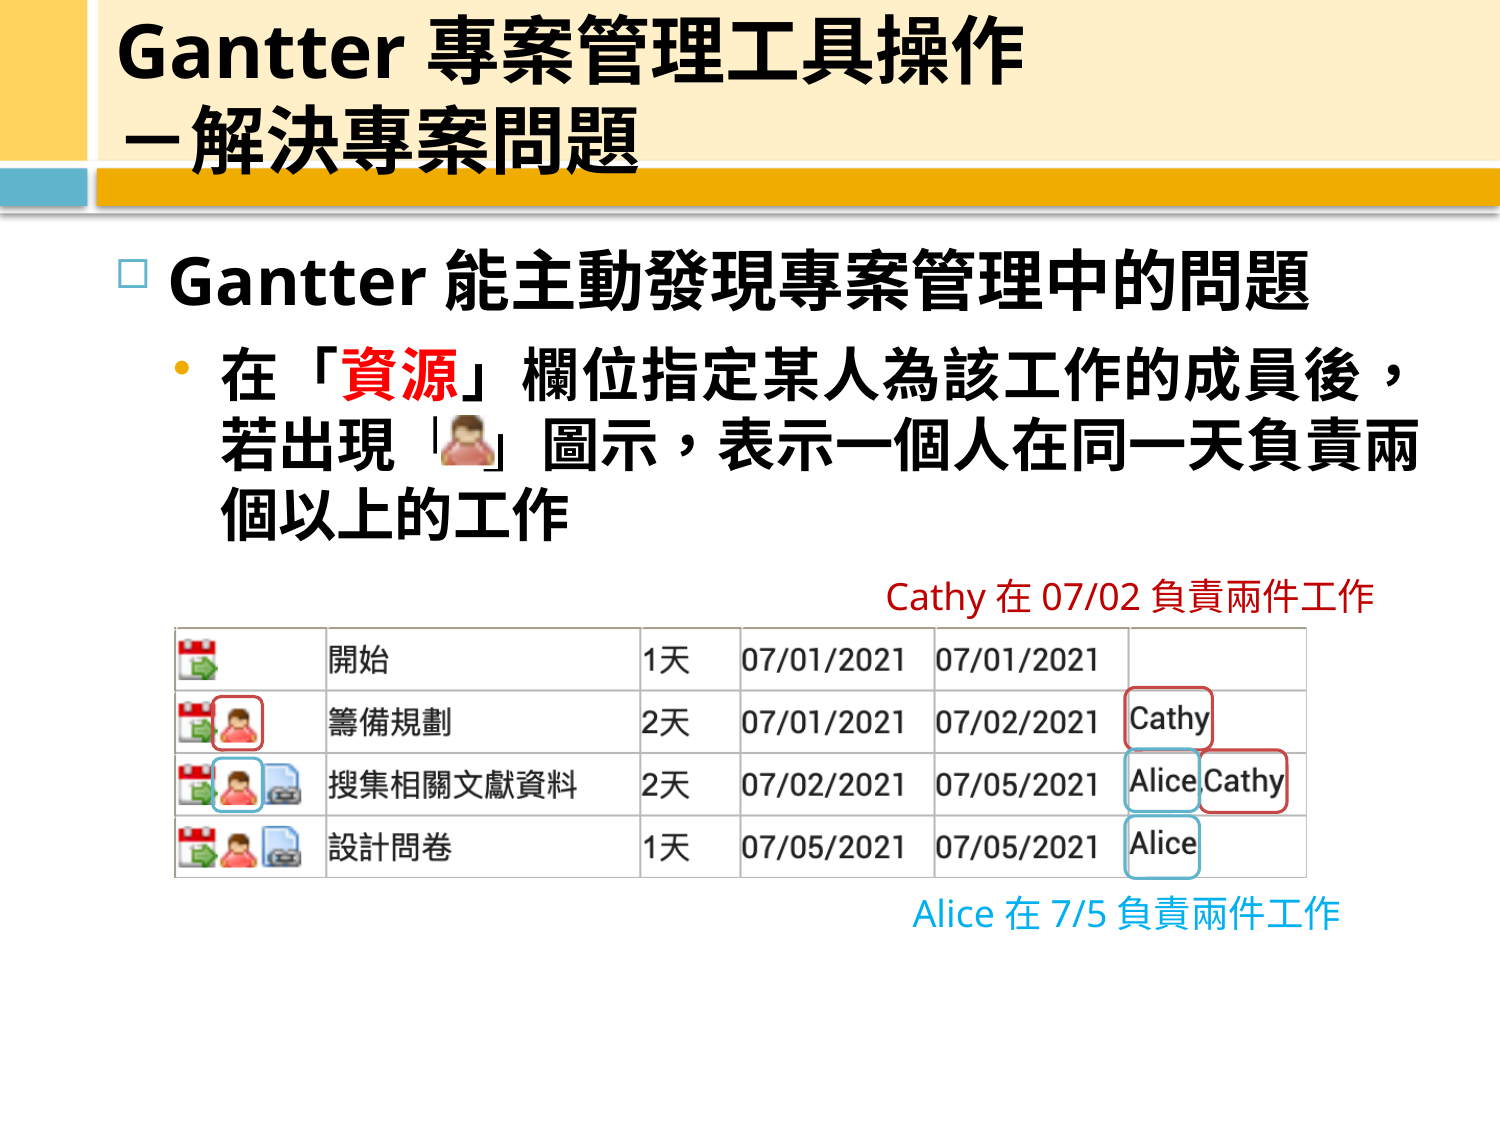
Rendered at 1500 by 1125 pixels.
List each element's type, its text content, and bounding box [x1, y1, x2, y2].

list Gantter能主動發現專案管理中的問題 在「資源」欄位指定某人為該工作的成員後，若出現「 」圖示，表示一個人在同一天負責兩個以上的工作 [100, 231, 1438, 1024]
text_box Cathy在07/02負責兩件工作 [870, 565, 1391, 625]
picture [437, 412, 498, 469]
text_box Alice在7/5負責兩件工作 [897, 882, 1357, 943]
title Gantter專案管理工具操作 －解決專案問題 [100, 26, 1438, 161]
picture [174, 627, 1307, 879]
